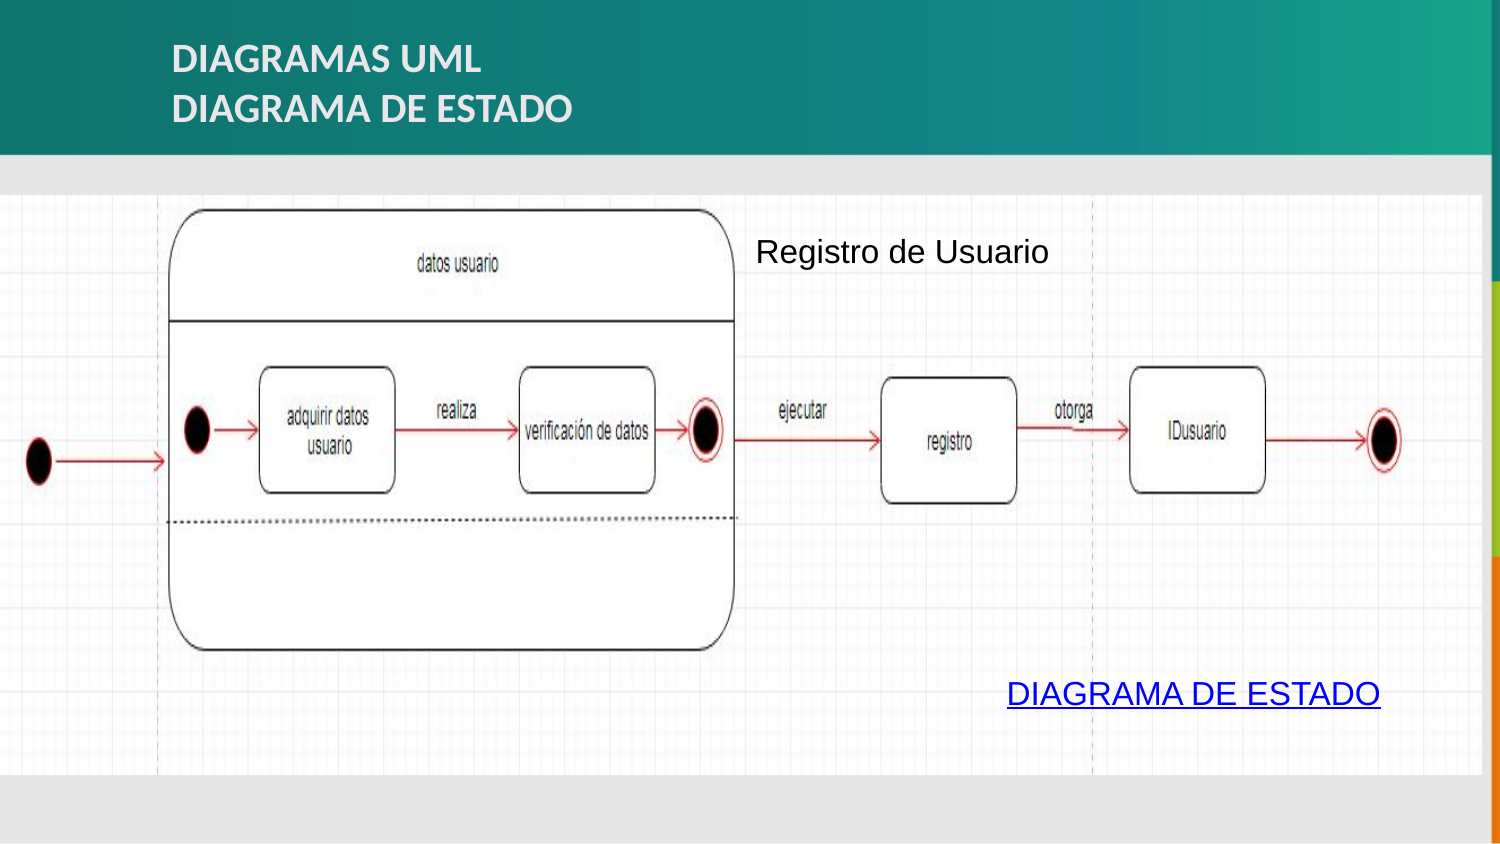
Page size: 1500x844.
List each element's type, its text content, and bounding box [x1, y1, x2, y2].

text_box DIAGRAMAS UML DIAGRAMA DE ESTADO [156, 23, 632, 140]
picture [0, 0, 1500, 844]
